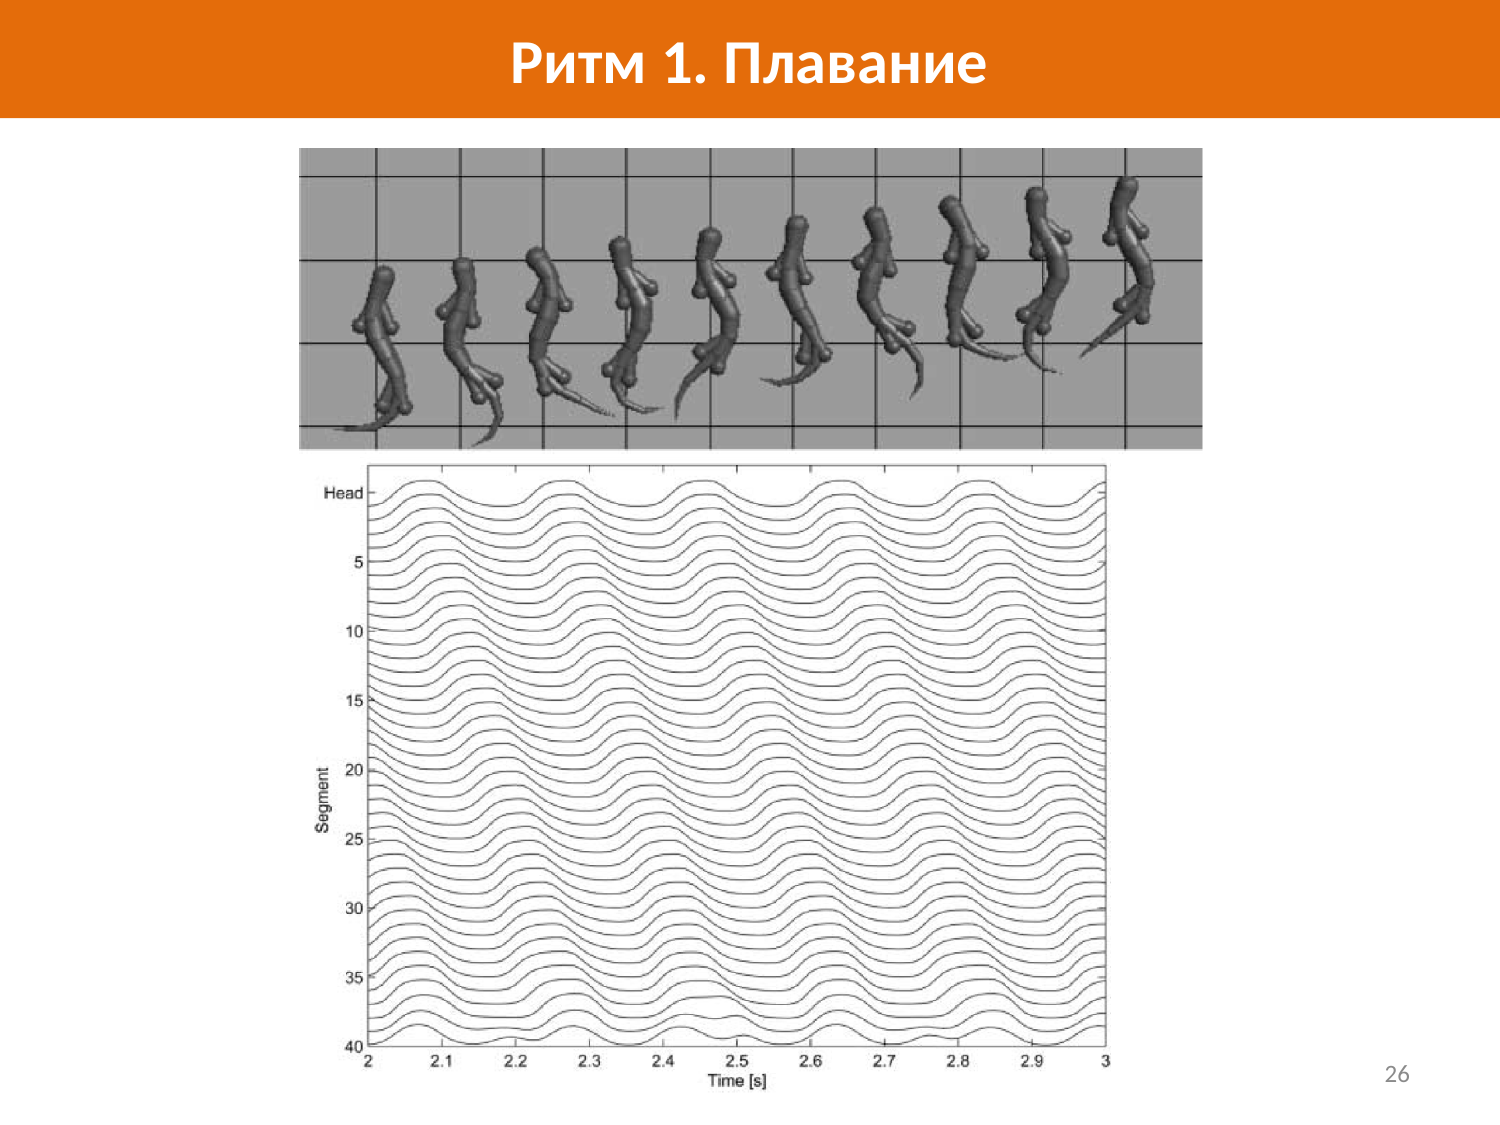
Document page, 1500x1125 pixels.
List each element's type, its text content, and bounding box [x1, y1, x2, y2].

picture [284, 136, 1216, 1097]
title Ритм 1. Плавание [0, 0, 1500, 119]
slide_number 26 [1126, 1042, 1425, 1103]
